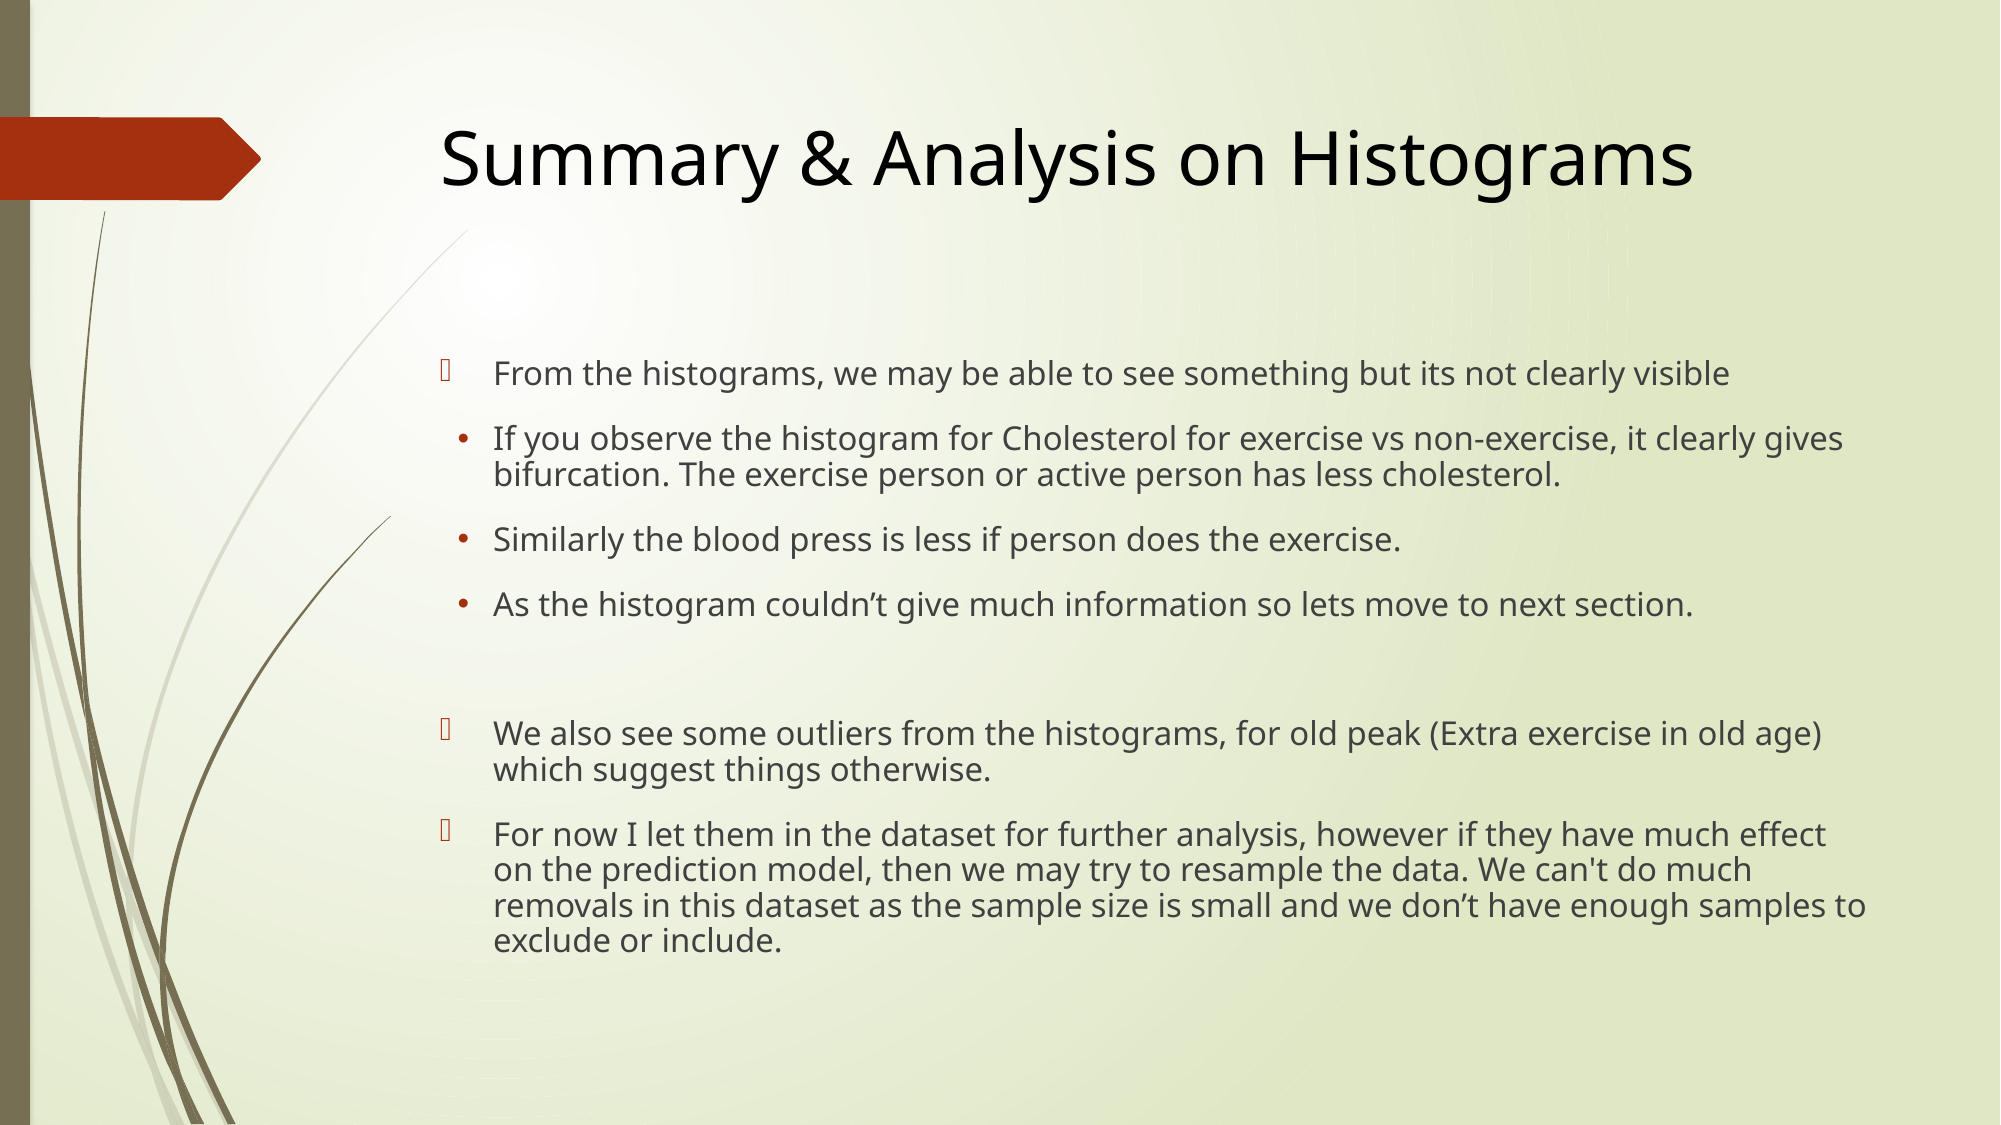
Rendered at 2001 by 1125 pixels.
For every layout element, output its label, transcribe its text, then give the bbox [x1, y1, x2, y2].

list From the histograms, we may be able to see something but its not clearly visible If you observe the histogram for Cholesterol for exercise vs non-exercise, it clearly gives bifurcation. The exercise person or active person has less cholesterol. Similarly the blood press is less if person does the exercise. As the histogram couldn’t give much information so lets move to next section. We also see some outliers from the histograms, for old peak (Extra exercise in old age) which suggest things otherwise. For now I let them in the dataset for further analysis, however if they have much effect on the prediction model, then we may try to resample the data. We can't do much removals in this dataset as the sample size is small and we don’t have enough samples to exclude or include. [424, 350, 1888, 970]
title Summary & Analysis on Histograms [425, 102, 1888, 313]
